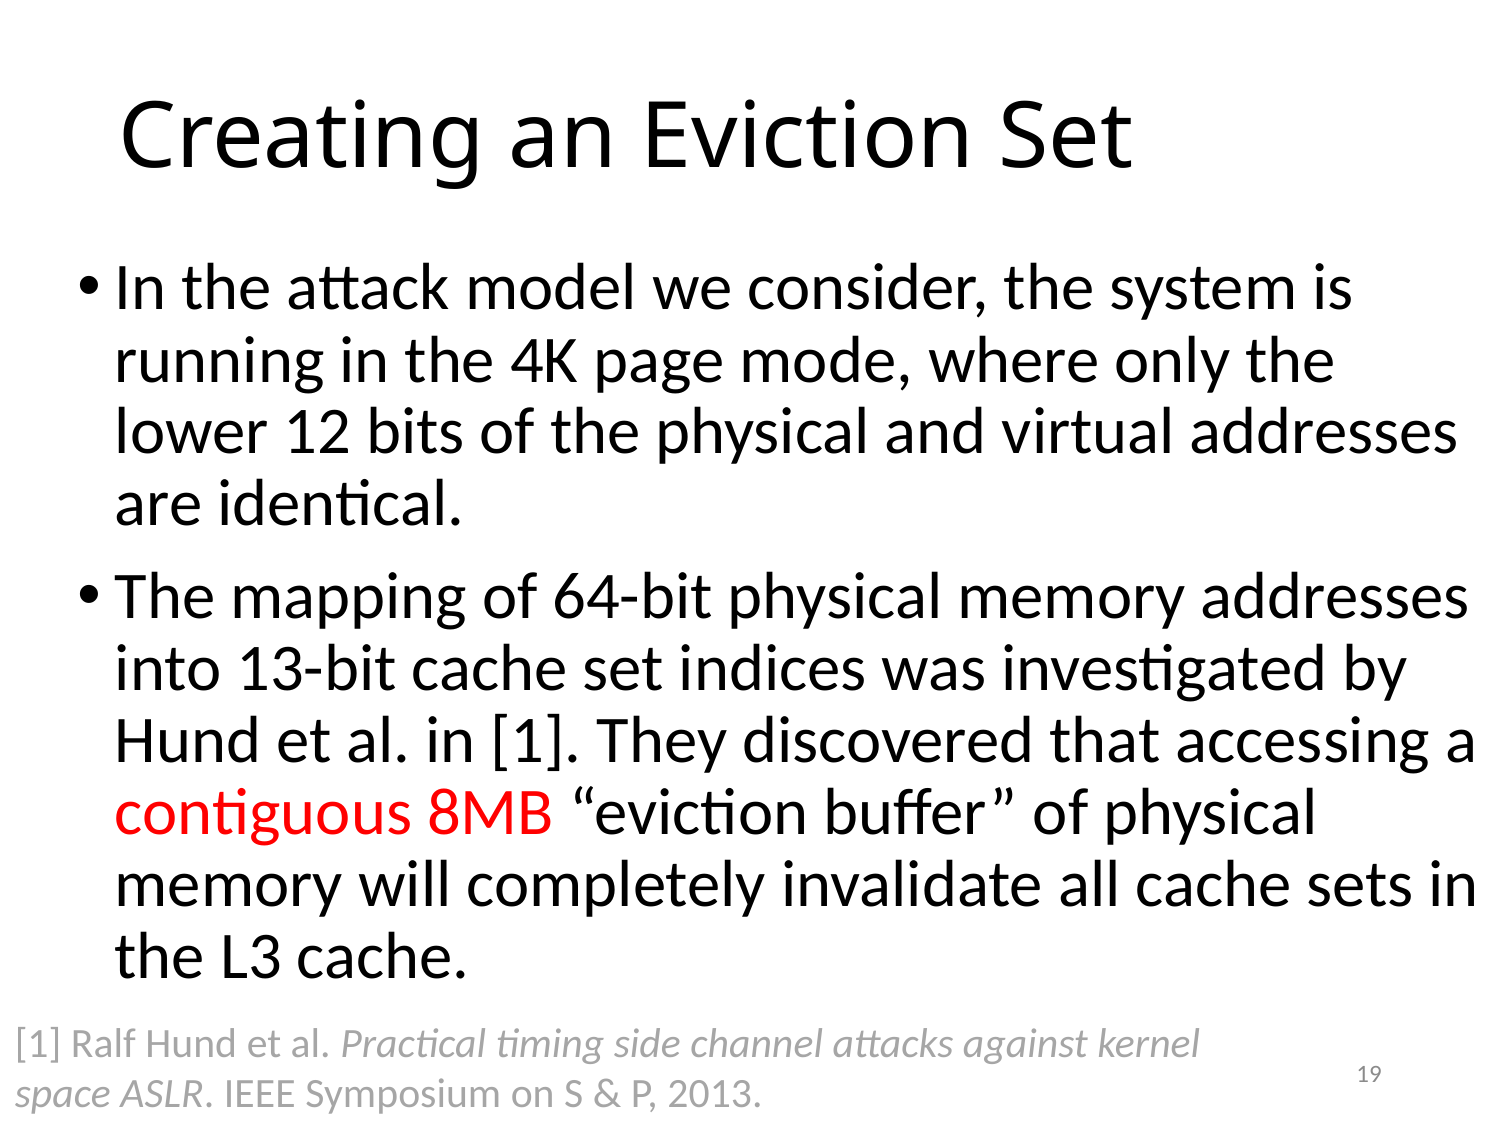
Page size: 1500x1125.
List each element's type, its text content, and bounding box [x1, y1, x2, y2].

list In the attack model we consider, the system is running in the 4K page mode, where only the lower 12 bits of the physical and virtual addresses are identical. The mapping of 64-bit physical memory addresses into 13-bit cache set indices was investigated by Hund et al. in [1]. They discovered that accessing a contiguous 8MB “eviction buffer” of physical memory will completely invalidate all cache sets in the L3 cache. [62, 245, 1500, 1009]
title Creating an Eviction Set [103, 59, 1397, 217]
text_box [1] Ralf Hund et al. Practical timing side channel attacks against kernel space ASLR. IEEE Symposium on S & P, 2013. [0, 1008, 1296, 1124]
slide_number 19 [1059, 1042, 1397, 1103]
